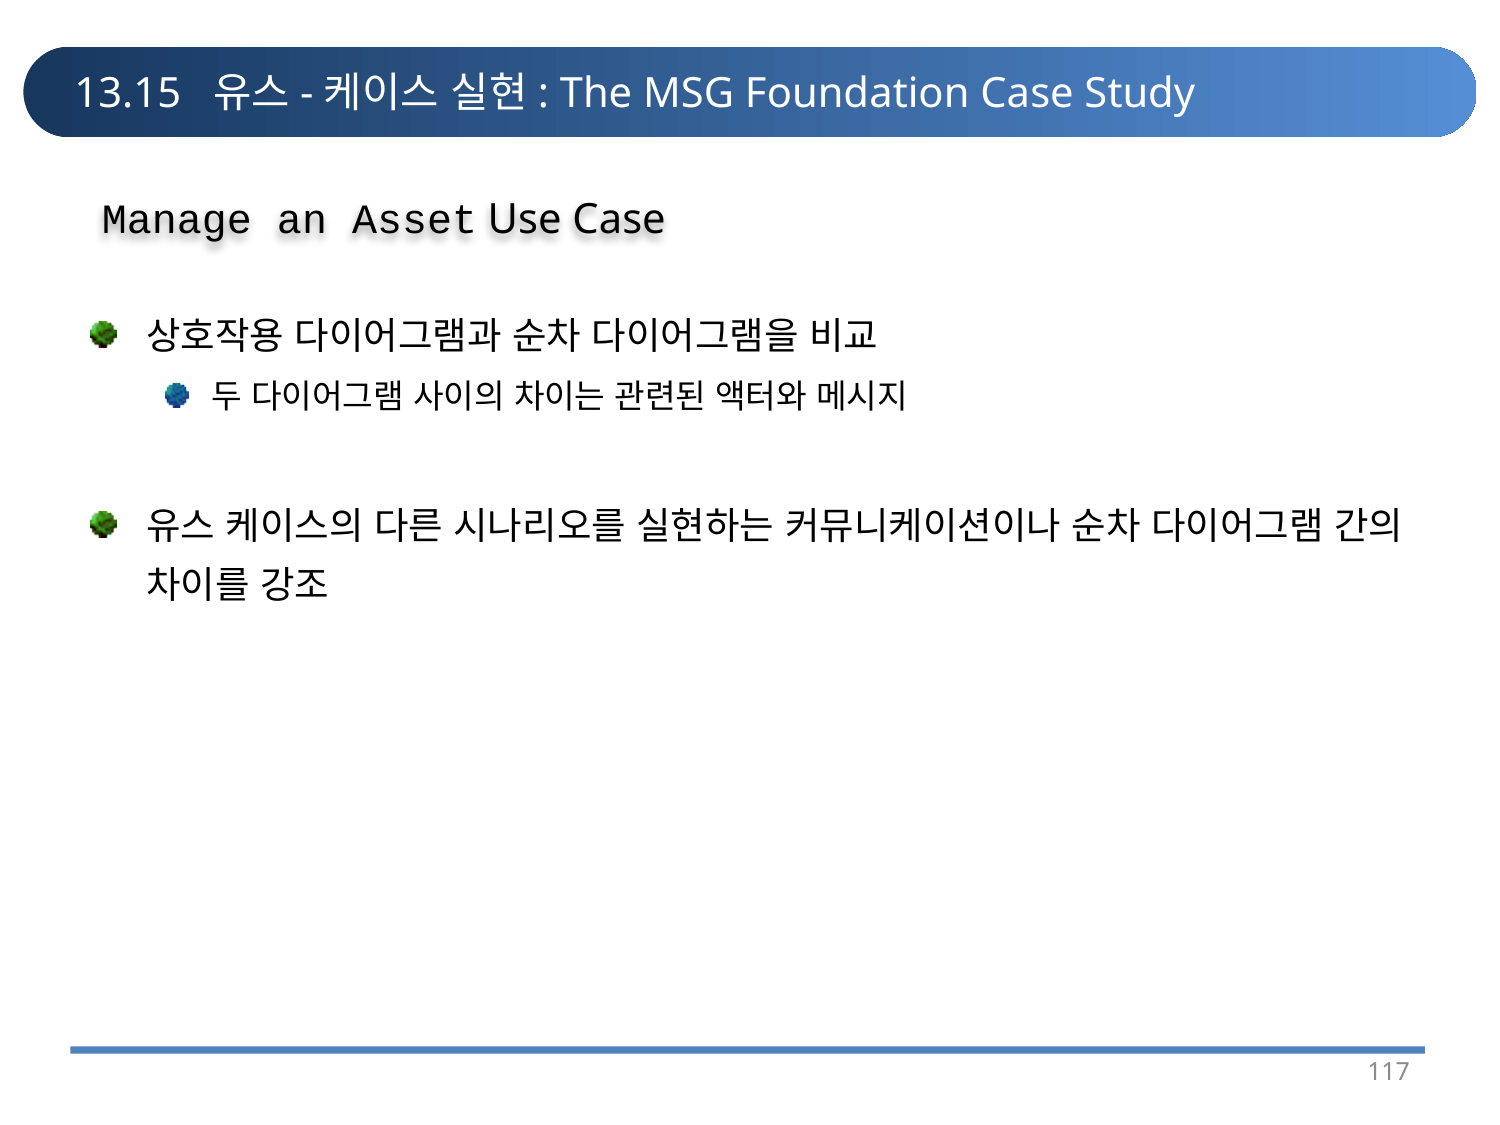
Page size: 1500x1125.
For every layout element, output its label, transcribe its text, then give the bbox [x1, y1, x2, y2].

picture [90, 511, 117, 538]
slide_number 117 [1074, 1042, 1425, 1103]
picture [90, 321, 117, 348]
title 13.15 유스-케이스 실현: The MSG Foundation Case Study [59, 56, 1410, 126]
list Manage an Asset Use Case [60, 180, 707, 255]
list 상호작용 다이어그램과 순차 다이어그램을 비교 두 다이어그램 사이의 차이는 관련된 액터와 메시지 유스 케이스의 다른 시나리오를 실현하는 커뮤니케이션이나 순차 다이어그램 간의 차이를 강조 [75, 290, 1447, 1005]
picture [165, 383, 189, 408]
